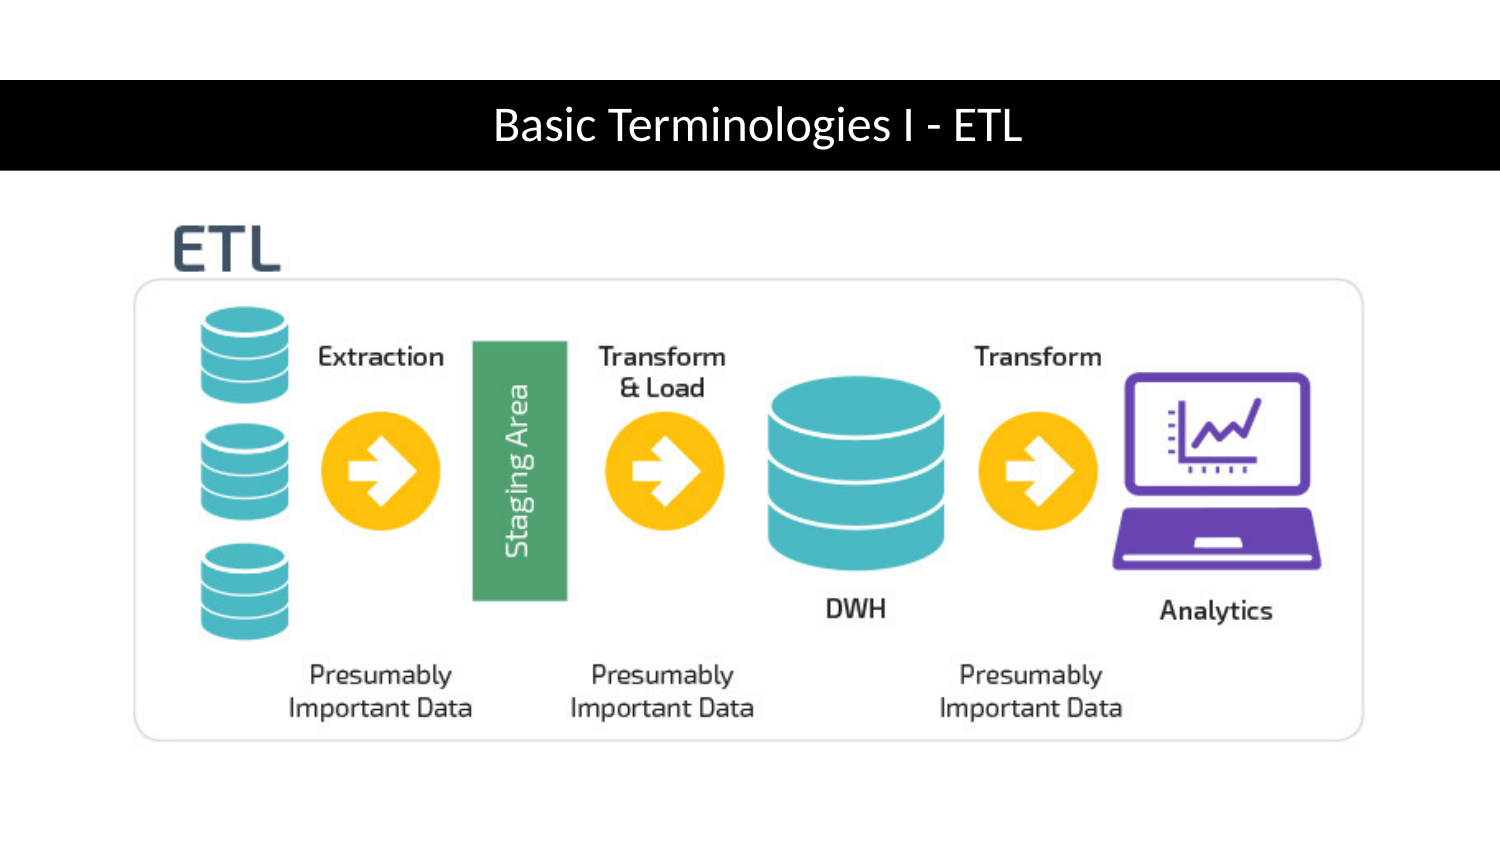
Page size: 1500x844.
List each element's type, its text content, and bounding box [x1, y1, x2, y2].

title Basic Terminologies I - ETL [68, 79, 1448, 171]
text_box [1448, 80, 1500, 171]
picture [131, 205, 1369, 747]
text_box [0, 80, 68, 171]
